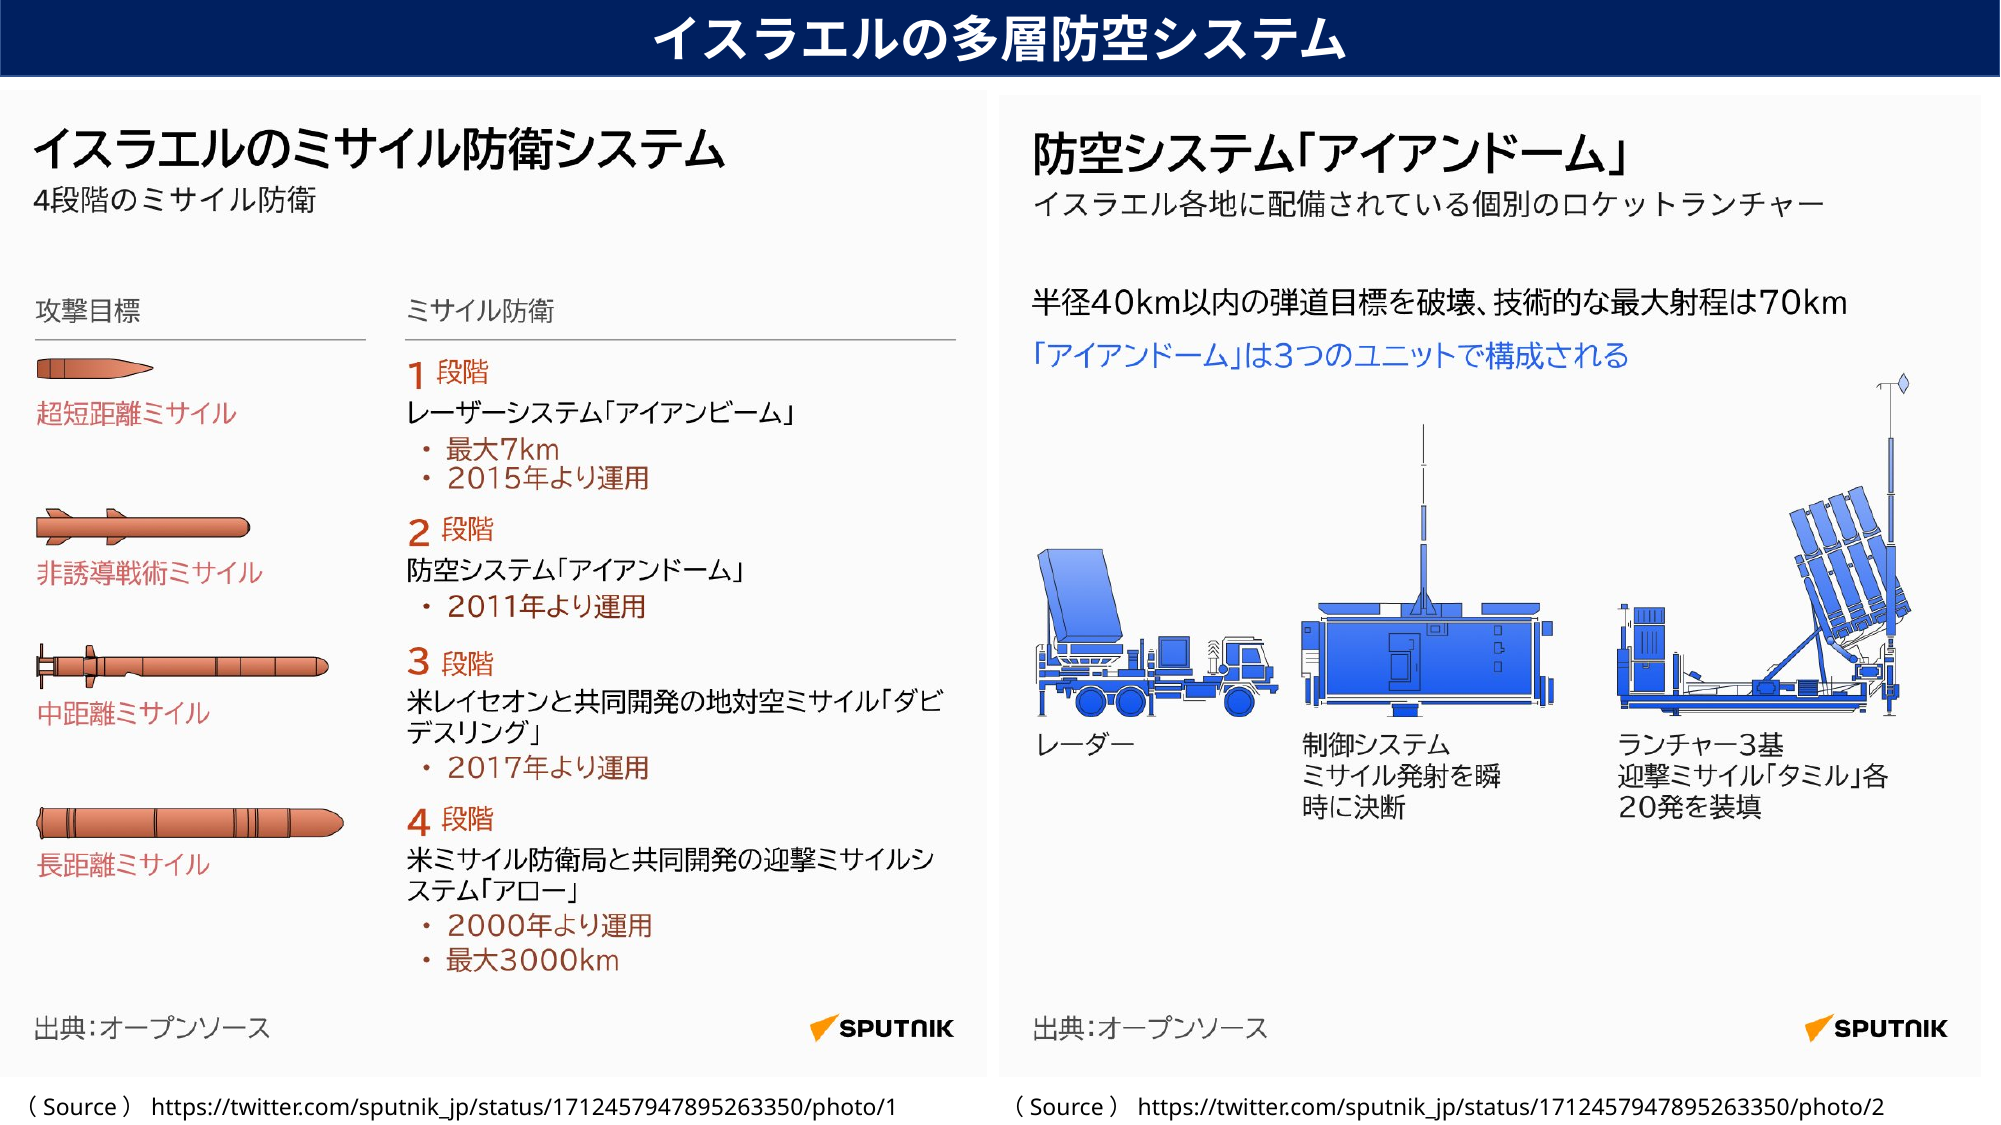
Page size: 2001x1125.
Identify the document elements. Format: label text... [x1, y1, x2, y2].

text_box イスラエルの多層防空システム [0, 0, 2000, 77]
picture [999, 95, 1981, 1077]
picture [0, 90, 987, 1077]
text_box （Source）https://twitter.com/sputnik_jp/status/1712457947895263350/photo/1 [0, 1084, 986, 1125]
text_box （Source）https://twitter.com/sputnik_jp/status/1712457947895263350/photo/2 [986, 1084, 2000, 1125]
